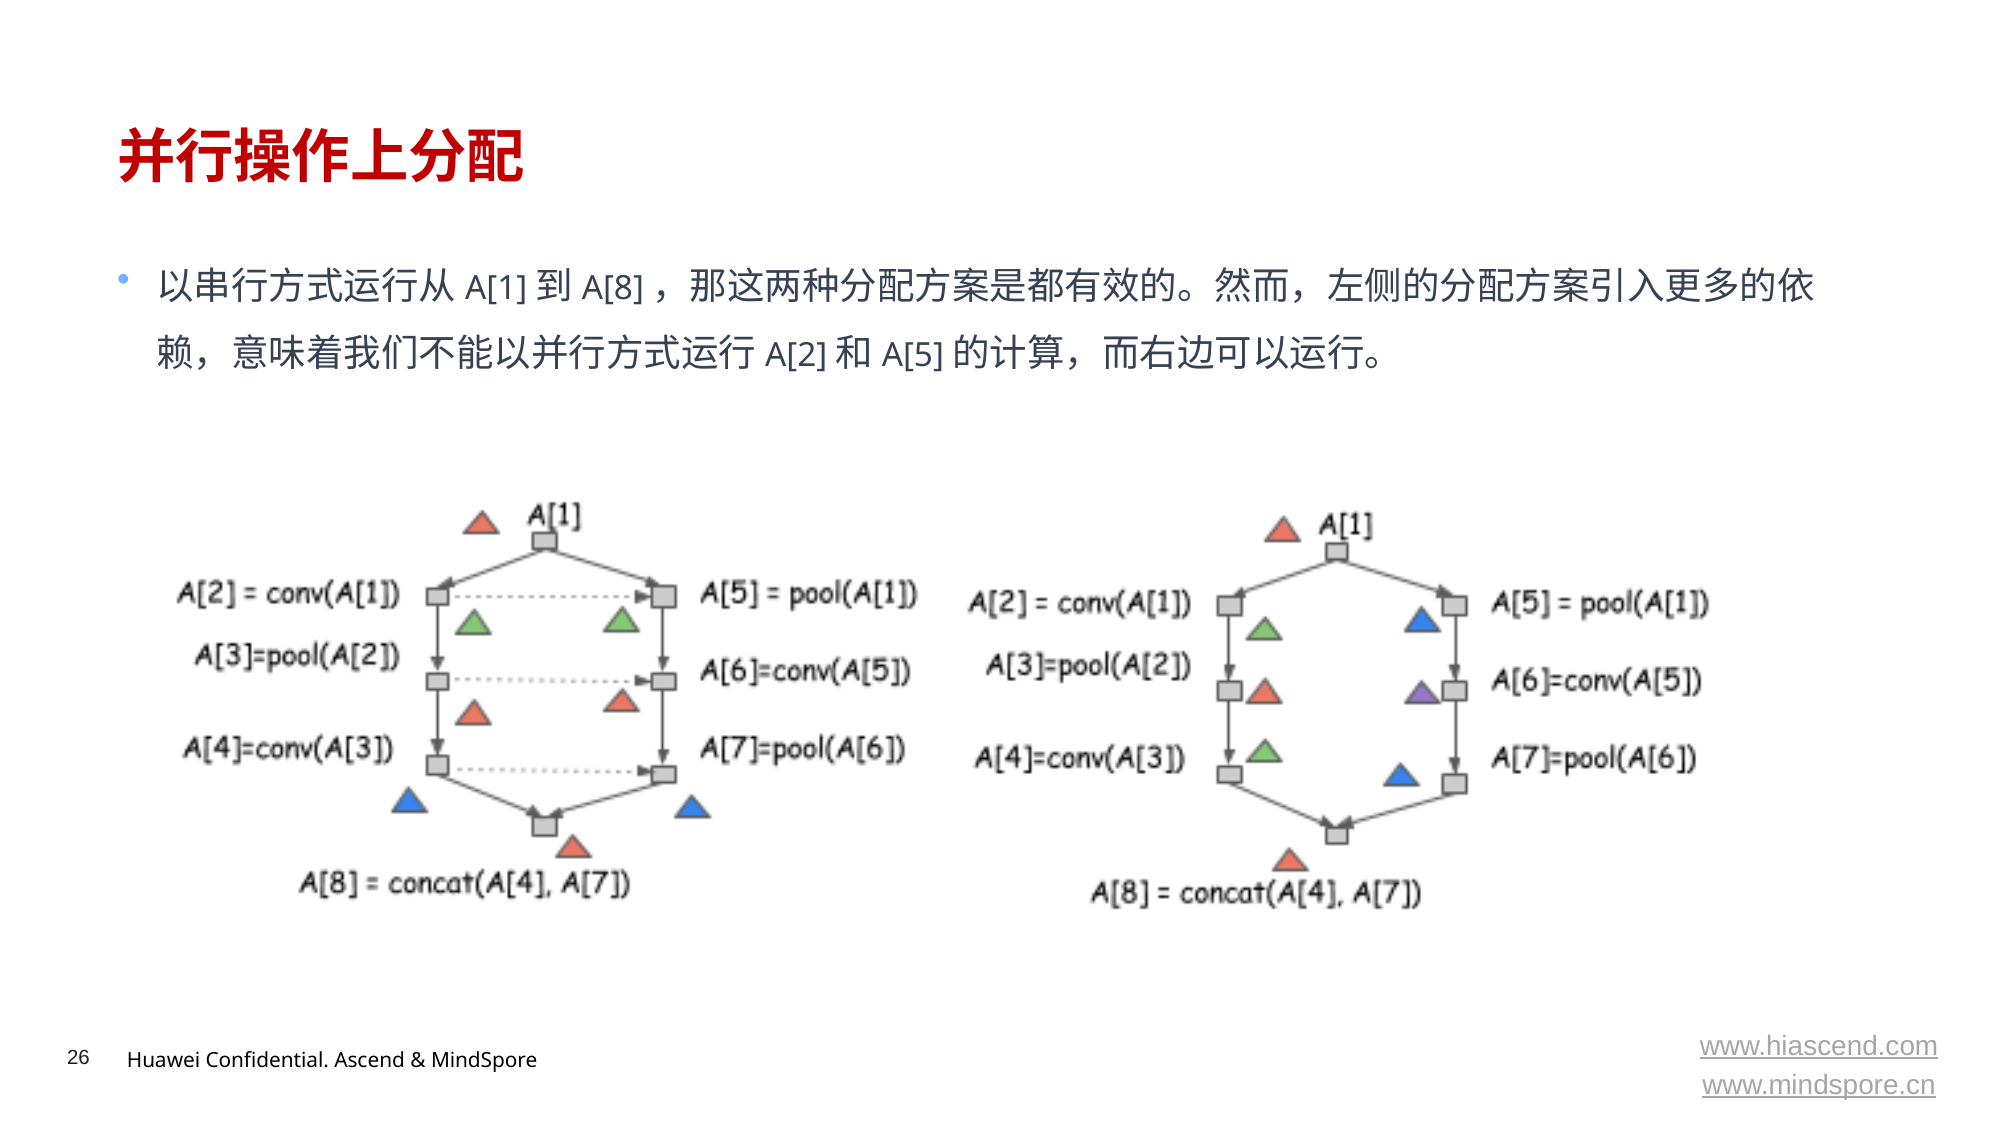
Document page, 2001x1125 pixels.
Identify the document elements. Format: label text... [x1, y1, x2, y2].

picture [169, 482, 1831, 944]
list 以串行方式运行从A[1]到A[8]，那这两种分配方案是都有效的。然而，左侧的分配方案引入更多的依赖，意味着我们不能以并行方式运行A[2]和A[5]的计算，而右边可以运行。 [102, 231, 1901, 480]
title 并行操作上分配 [102, 111, 1901, 209]
